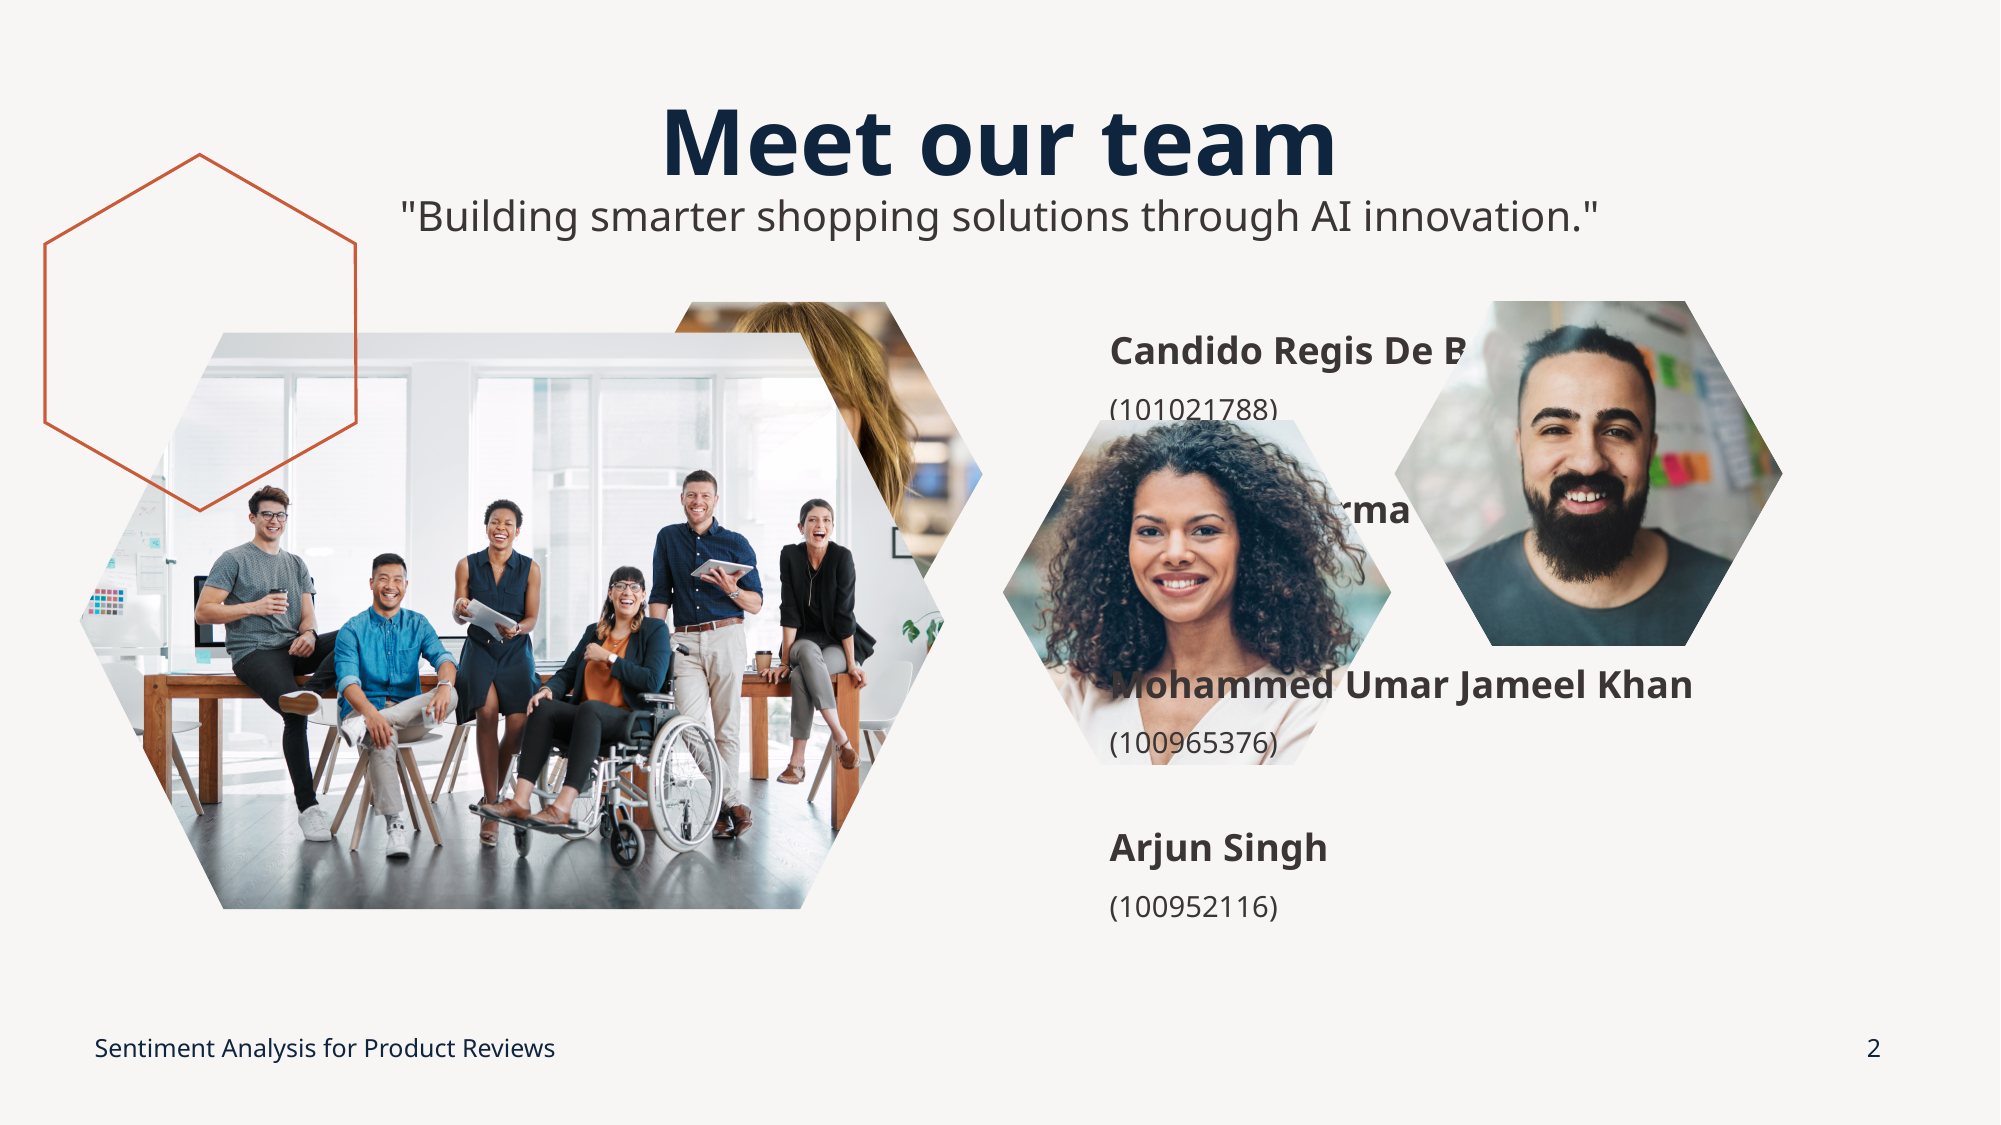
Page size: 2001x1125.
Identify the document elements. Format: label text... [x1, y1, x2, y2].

list (101021788) [1094, 383, 1394, 456]
picture [1002, 419, 1392, 765]
picture [1394, 301, 1783, 647]
picture [79, 301, 983, 910]
list Candido Regis De Brito Bisneto [1094, 296, 1761, 380]
list (100965376) [1094, 717, 1761, 793]
footer Sentiment Analysis for Product Reviews [79, 1020, 755, 1080]
list (100952116) [1094, 880, 1761, 964]
title Meet our team "Building smarter shopping solutions through AI innovation." [137, 59, 1863, 278]
list Arjun Singh [1094, 793, 1761, 877]
slide_number 2 [1836, 1020, 1912, 1080]
list Mohammed Umar Jameel Khan [1392, 630, 1761, 714]
text_box [44, 154, 356, 442]
